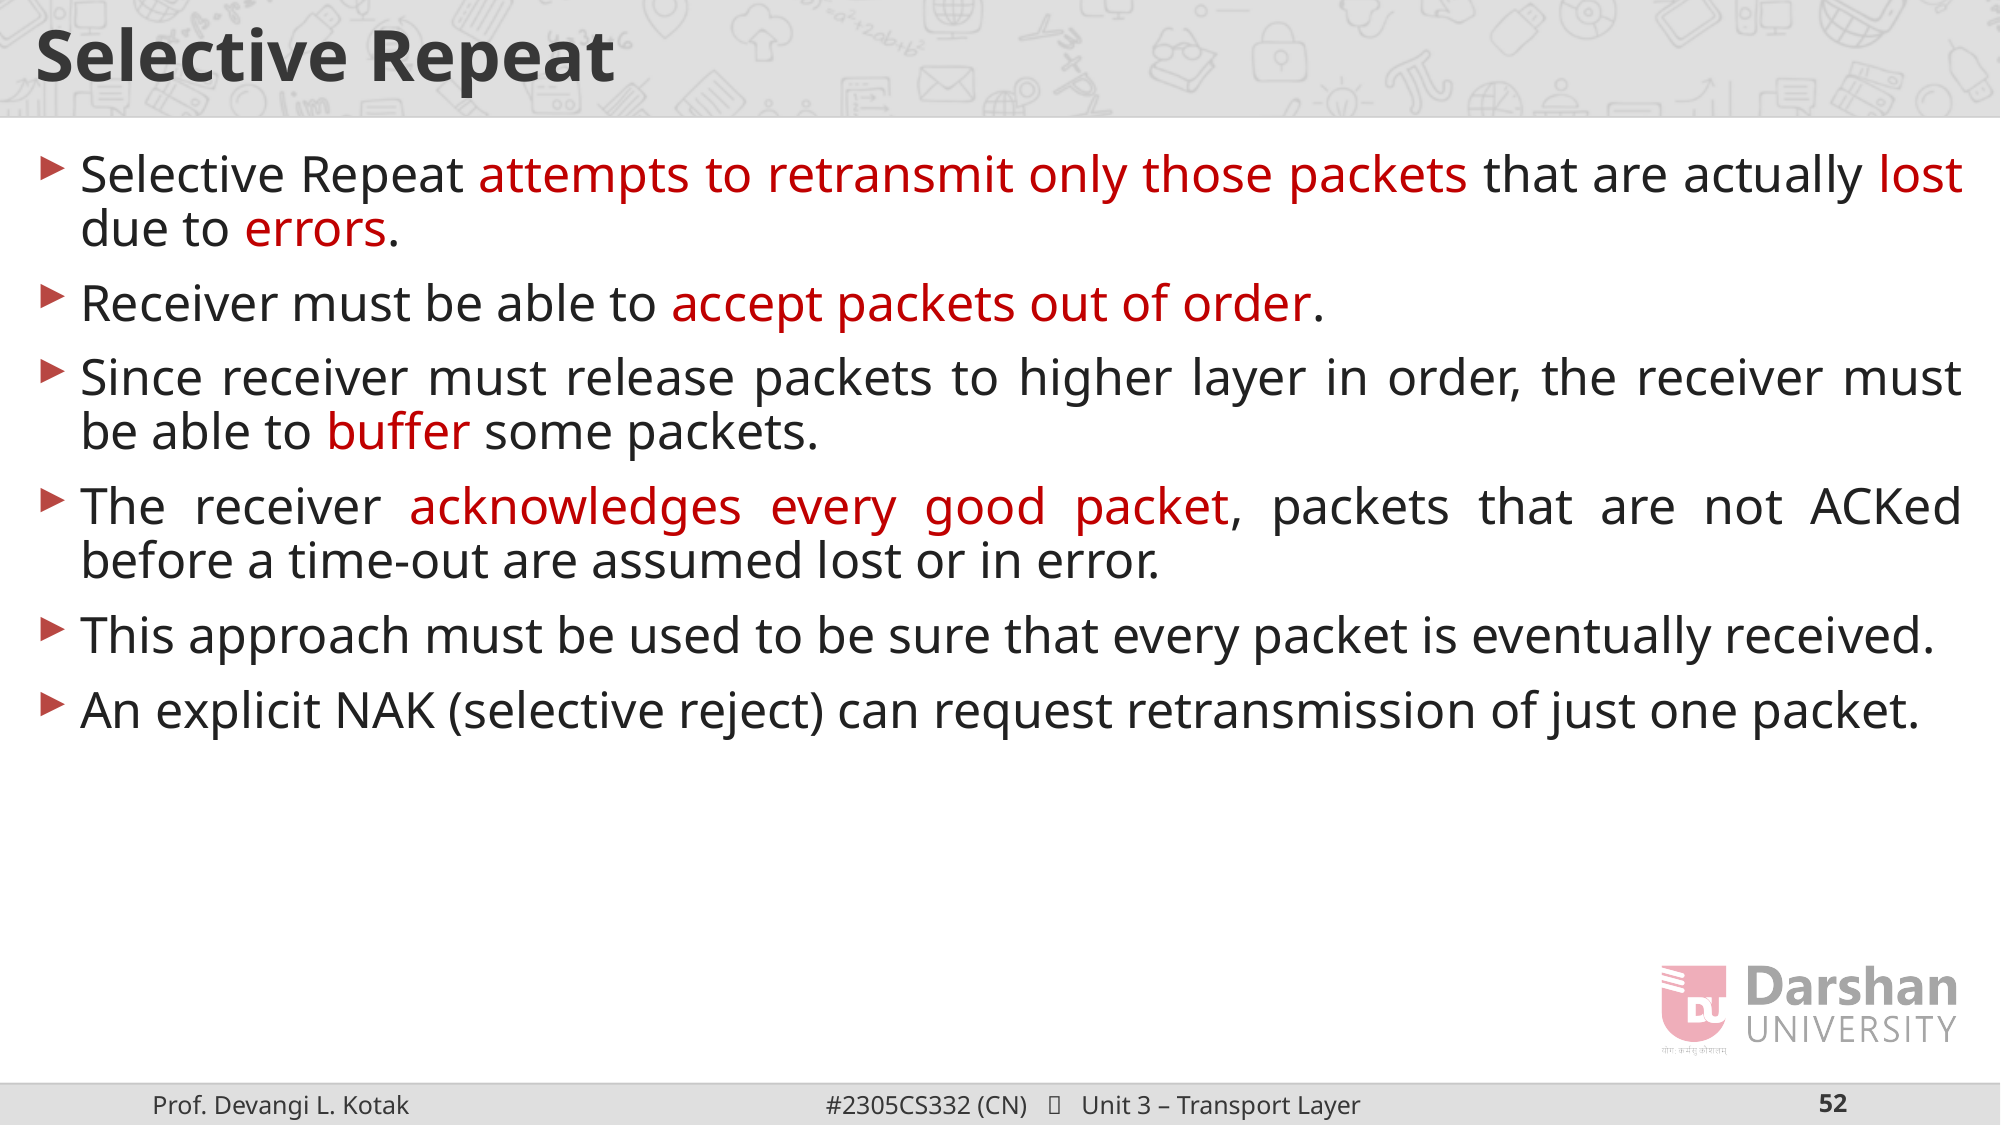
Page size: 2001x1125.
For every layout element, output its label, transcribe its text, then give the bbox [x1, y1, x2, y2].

text_box [1637, 937, 1981, 1082]
title Selective Repeat [0, 0, 2000, 117]
list Selective Repeat attempts to retransmit only those packets that are actually lost due to errors. Receiver must be able to accept packets out of order. Since receiver must release packets to higher layer in order, the receiver must be able to buffer some packets. The receiver acknowledges every good packet, packets that are not ACKed before a time-out are assumed lost or in error. This approach must be used to be sure that every packet is eventually received. An explicit NAK (selective reject) can request retransmission of just one packet. [21, 141, 1979, 1059]
